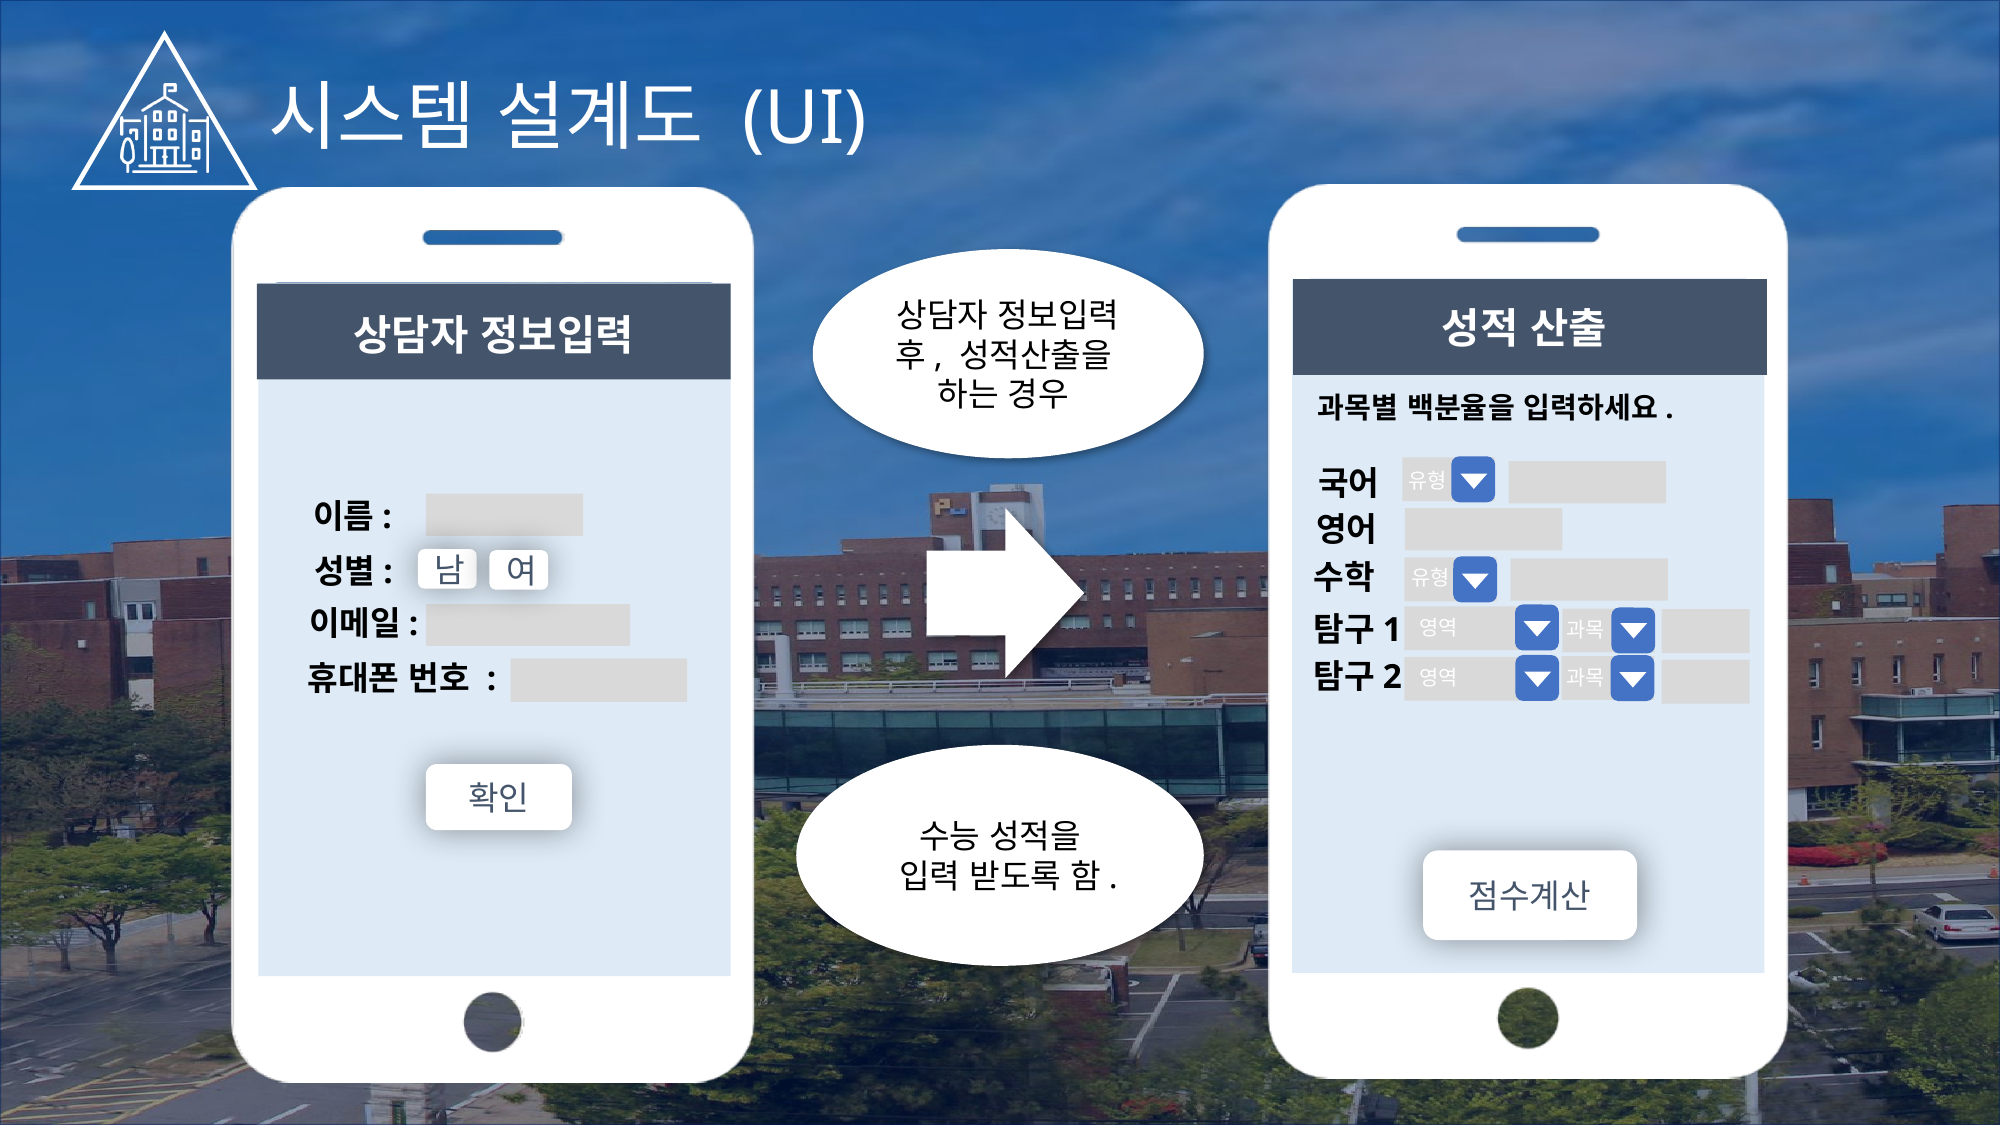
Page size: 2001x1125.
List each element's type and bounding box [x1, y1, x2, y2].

text_box [1081, 184, 1976, 1079]
picture [0, 0, 2000, 1125]
text_box [47, 187, 942, 1083]
text_box [75, 34, 254, 187]
